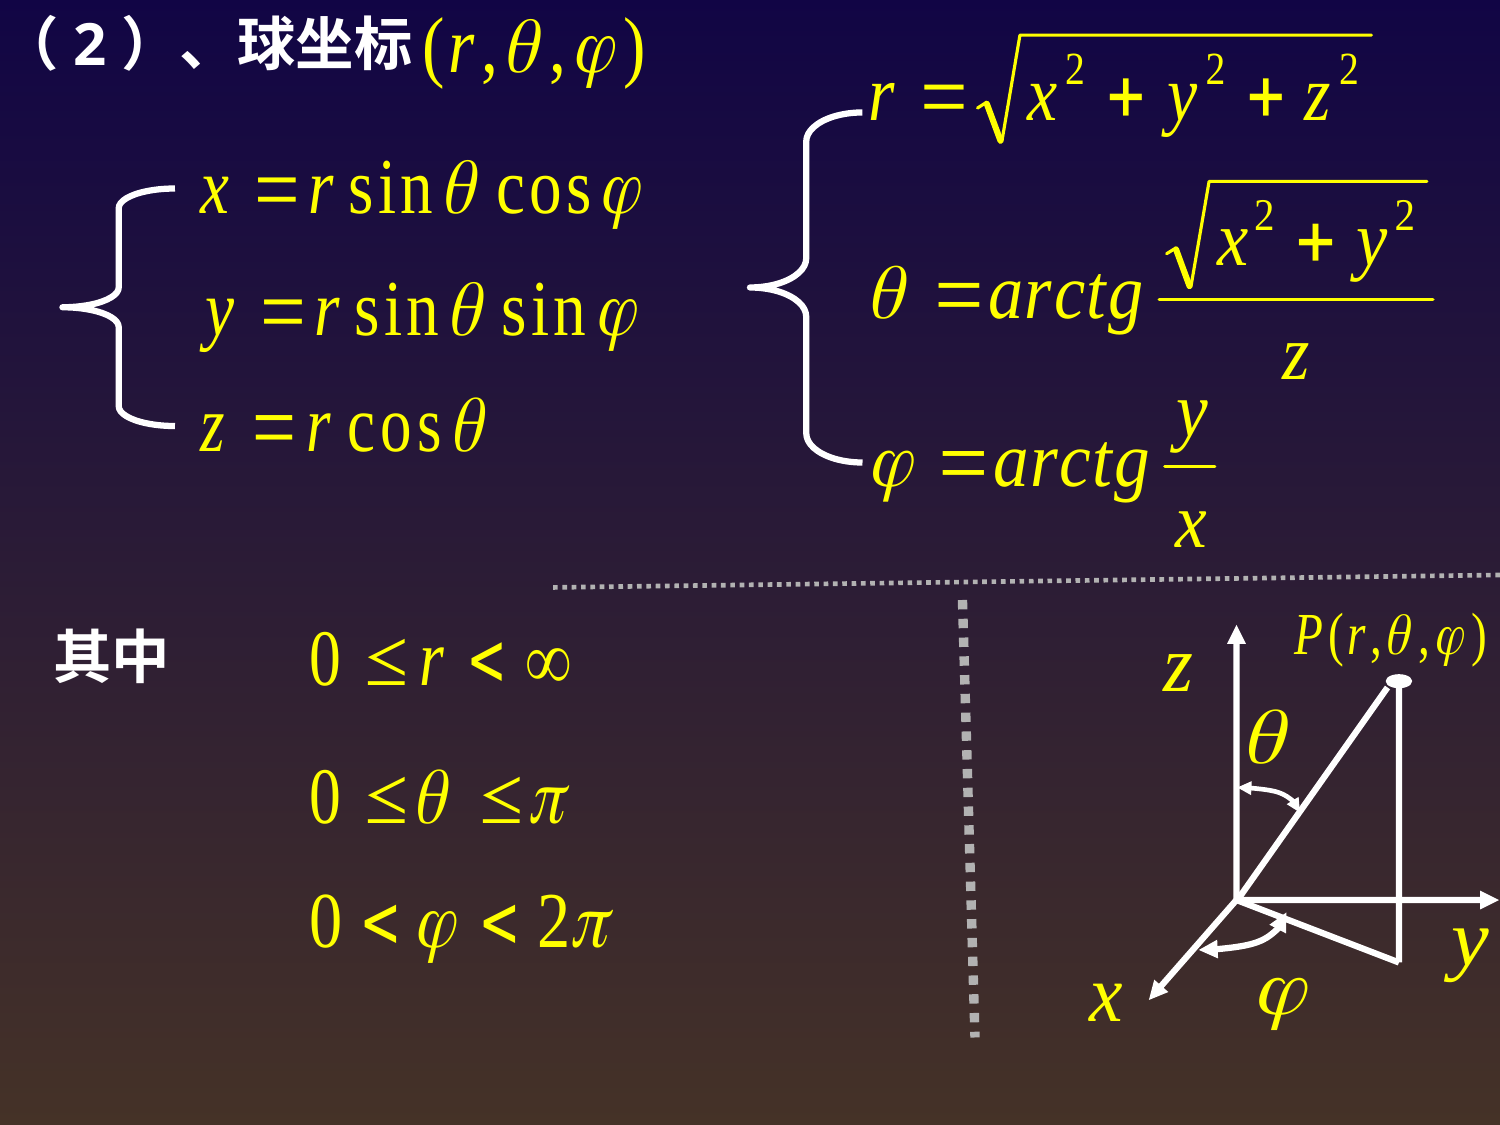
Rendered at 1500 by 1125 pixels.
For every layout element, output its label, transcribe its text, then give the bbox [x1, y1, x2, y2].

text_box [750, 112, 863, 463]
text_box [187, 262, 656, 364]
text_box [862, 362, 1228, 561]
text_box 其中 [38, 612, 185, 698]
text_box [412, 0, 656, 102]
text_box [1074, 599, 1499, 1044]
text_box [299, 749, 586, 839]
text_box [856, 15, 1386, 156]
text_box [62, 188, 175, 427]
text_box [299, 612, 586, 702]
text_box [299, 874, 629, 977]
text_box （2）、球坐标 [0, 0, 412, 85]
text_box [862, 162, 1446, 393]
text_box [185, 141, 660, 243]
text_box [186, 378, 508, 468]
